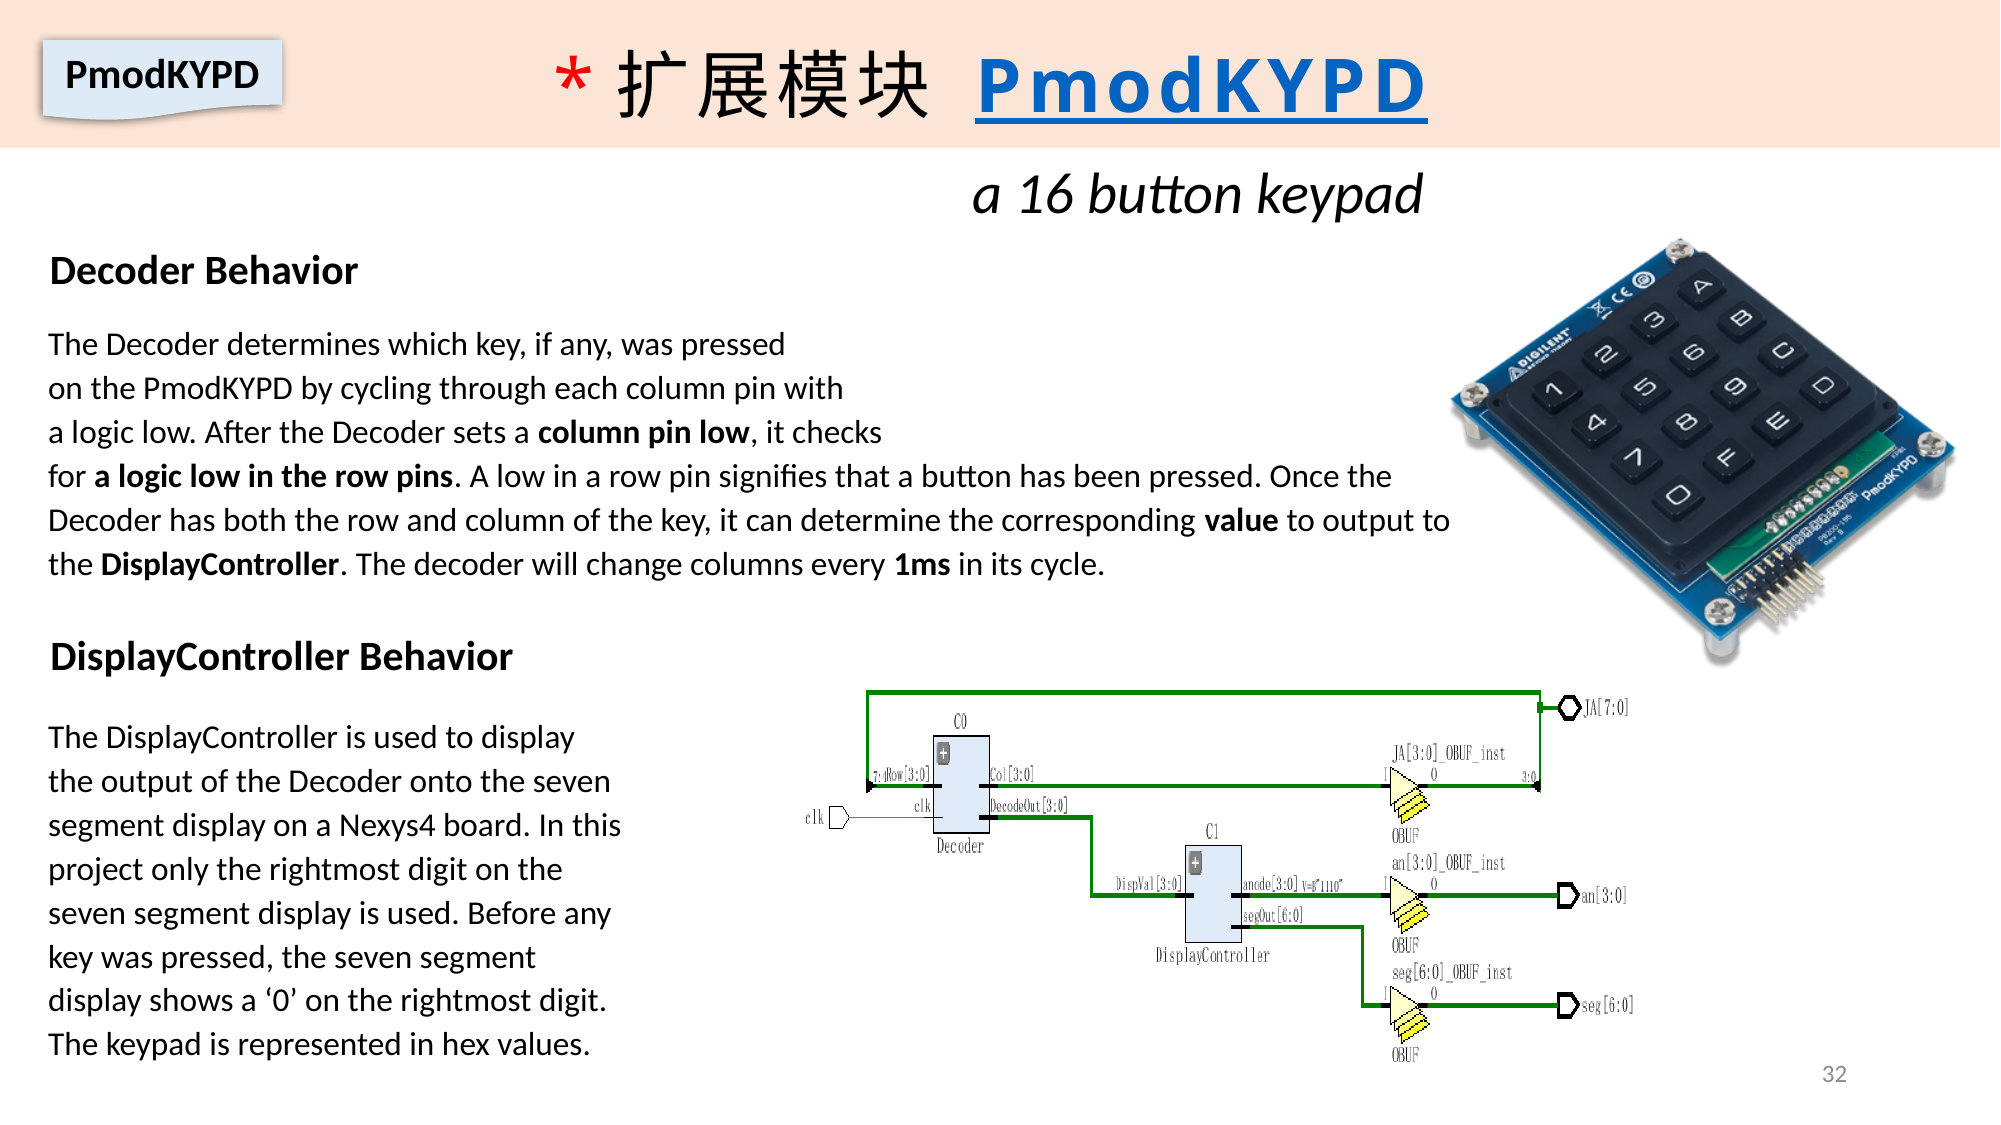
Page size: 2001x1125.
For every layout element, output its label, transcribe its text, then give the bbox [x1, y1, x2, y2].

text_box DisplayController Behavior [35, 621, 529, 687]
title *扩展模块 PmodKYPD [0, 0, 2000, 148]
text_box The DisplayController is used to display the output of the Decoder onto the seven segment display on a Nexys4 board. In this project only the rightmost digit on the seven segment display is used. Before any key was pressed, the seven segment display shows a ‘0’ on the rightmost digit. The keypad is represented in hex values. [33, 704, 639, 1070]
text_box Decoder Behavior [35, 235, 374, 300]
text_box a 16 button keypad [939, 147, 1458, 233]
slide_number 32 [1412, 1042, 1863, 1103]
picture [801, 215, 1981, 1073]
text_box PmodKYPD [42, 39, 283, 120]
text_box The Decoder determines which key, if any, was pressed on the PmodKYPD by cycling through each column pin with a logic low. After the Decoder sets a column pin low, it checks for a logic low in the row pins. A low in a row pin signifies that a button has been pressed. Once the Decoder has both the row and column of the key, it can determine the corresponding value to output to the DisplayController. The decoder will change columns every 1ms in its cycle. [33, 310, 1425, 589]
